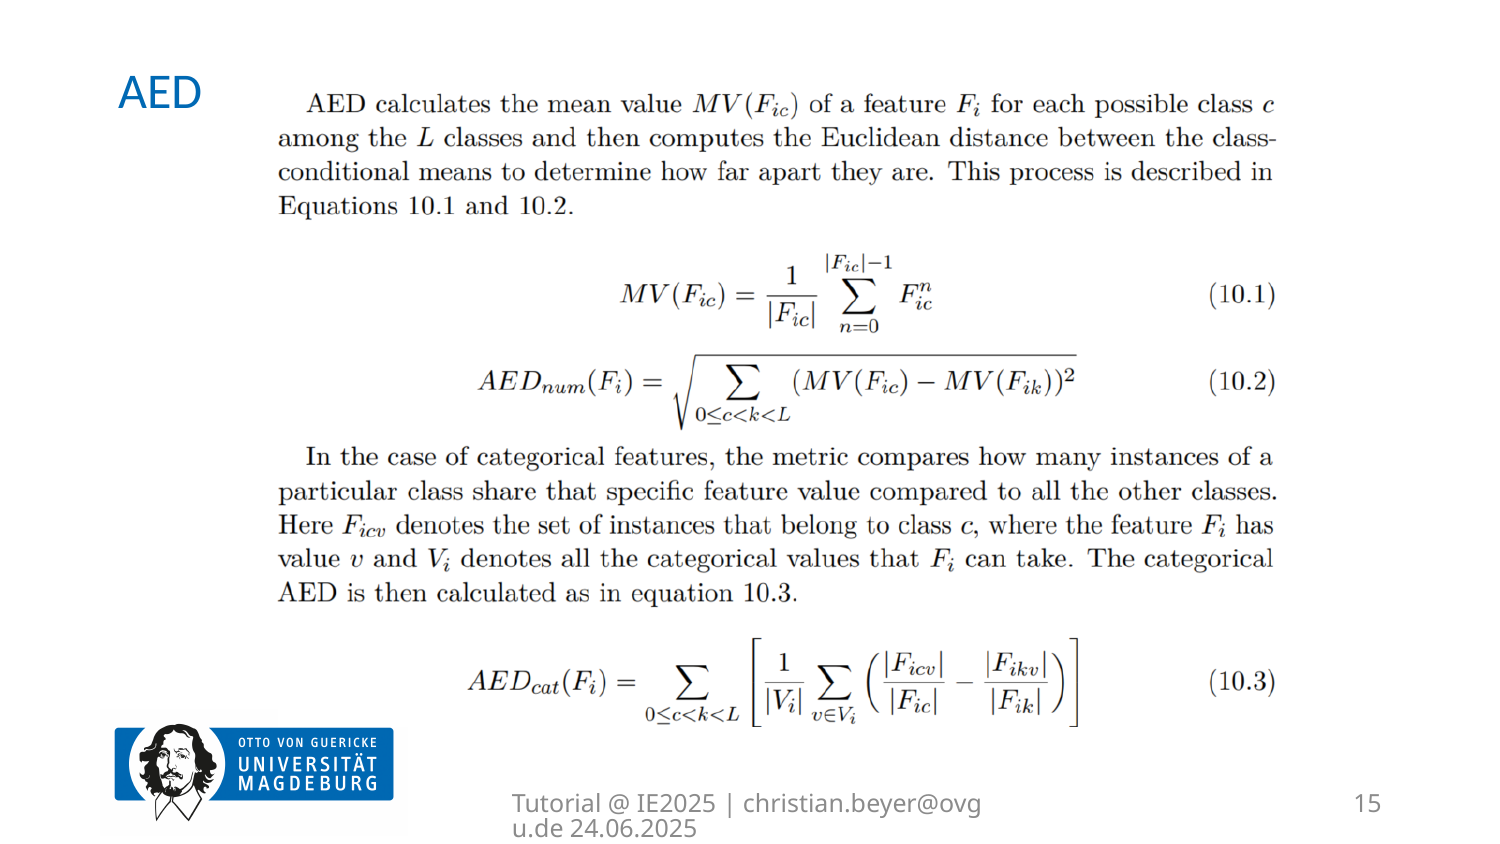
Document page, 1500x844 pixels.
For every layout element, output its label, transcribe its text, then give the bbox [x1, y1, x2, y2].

title AED [103, 45, 1397, 126]
picture [100, 90, 1300, 836]
slide_number 15 [1059, 782, 1397, 828]
footer Tutorial @ IE2025 | christian.beyer@ovgu.de 24.06.2025 [496, 782, 1004, 828]
